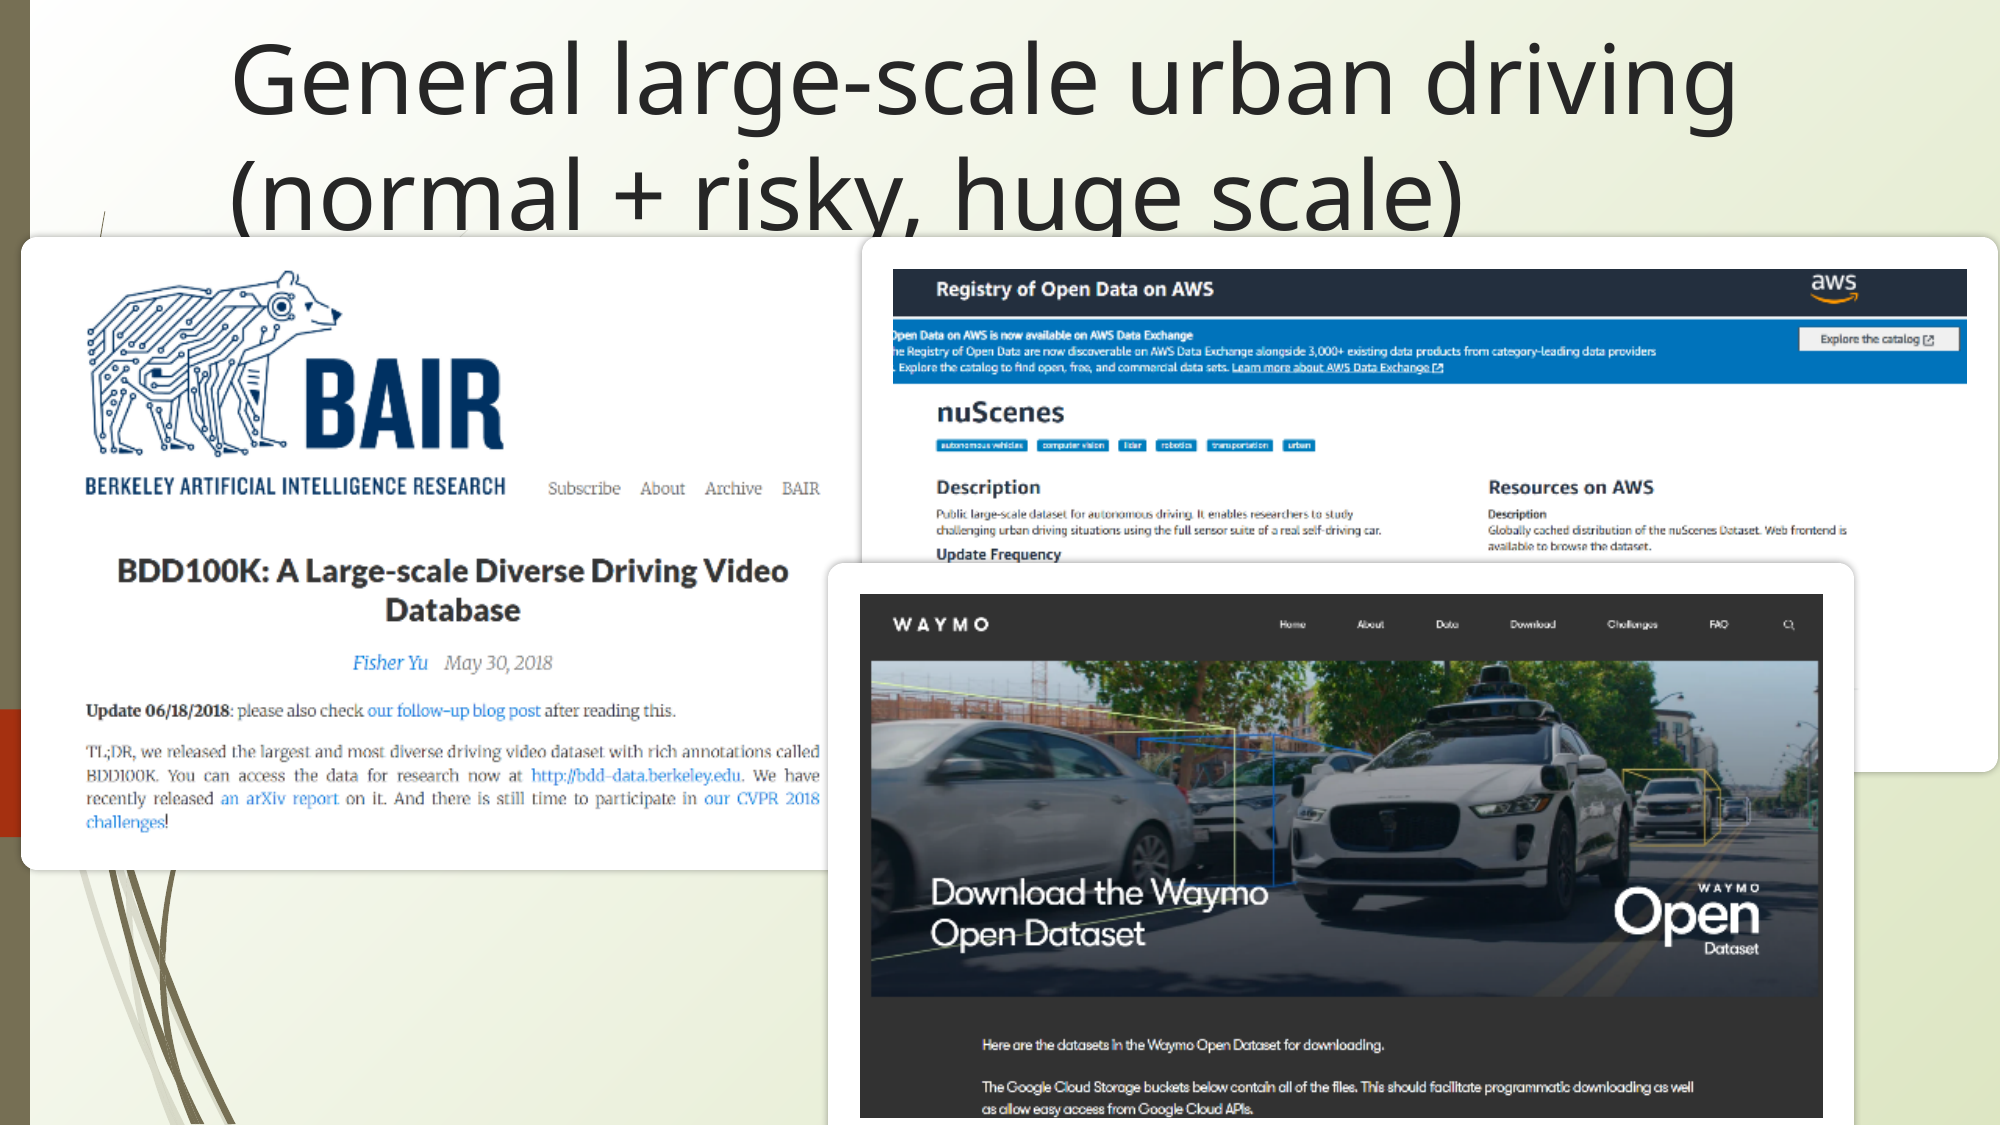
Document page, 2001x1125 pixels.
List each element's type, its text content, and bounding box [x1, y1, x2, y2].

title General large-scale urban driving (normal + risky, huge scale) [214, 6, 1917, 232]
picture [52, 268, 1968, 1119]
